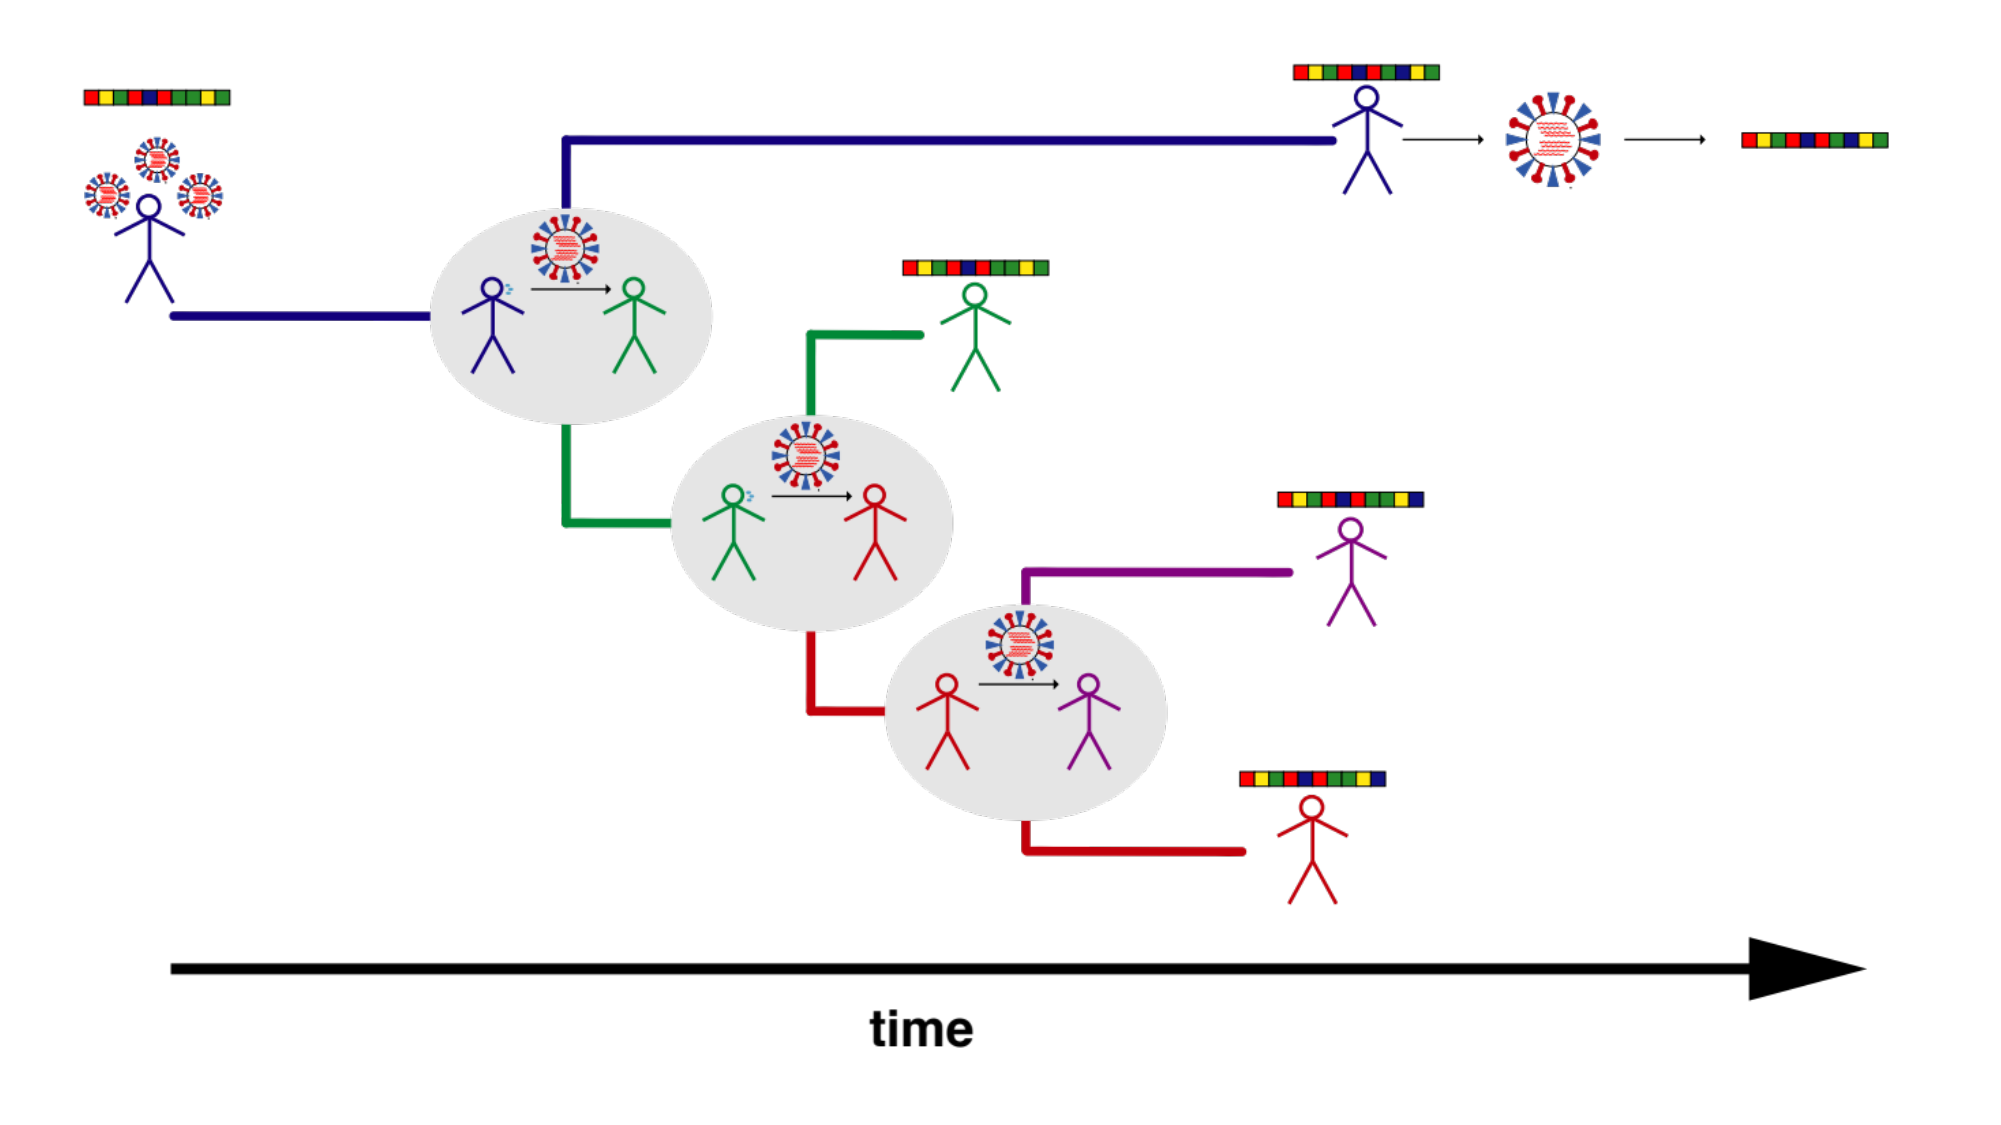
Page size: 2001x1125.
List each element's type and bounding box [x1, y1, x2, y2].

picture [53, 45, 1895, 1080]
